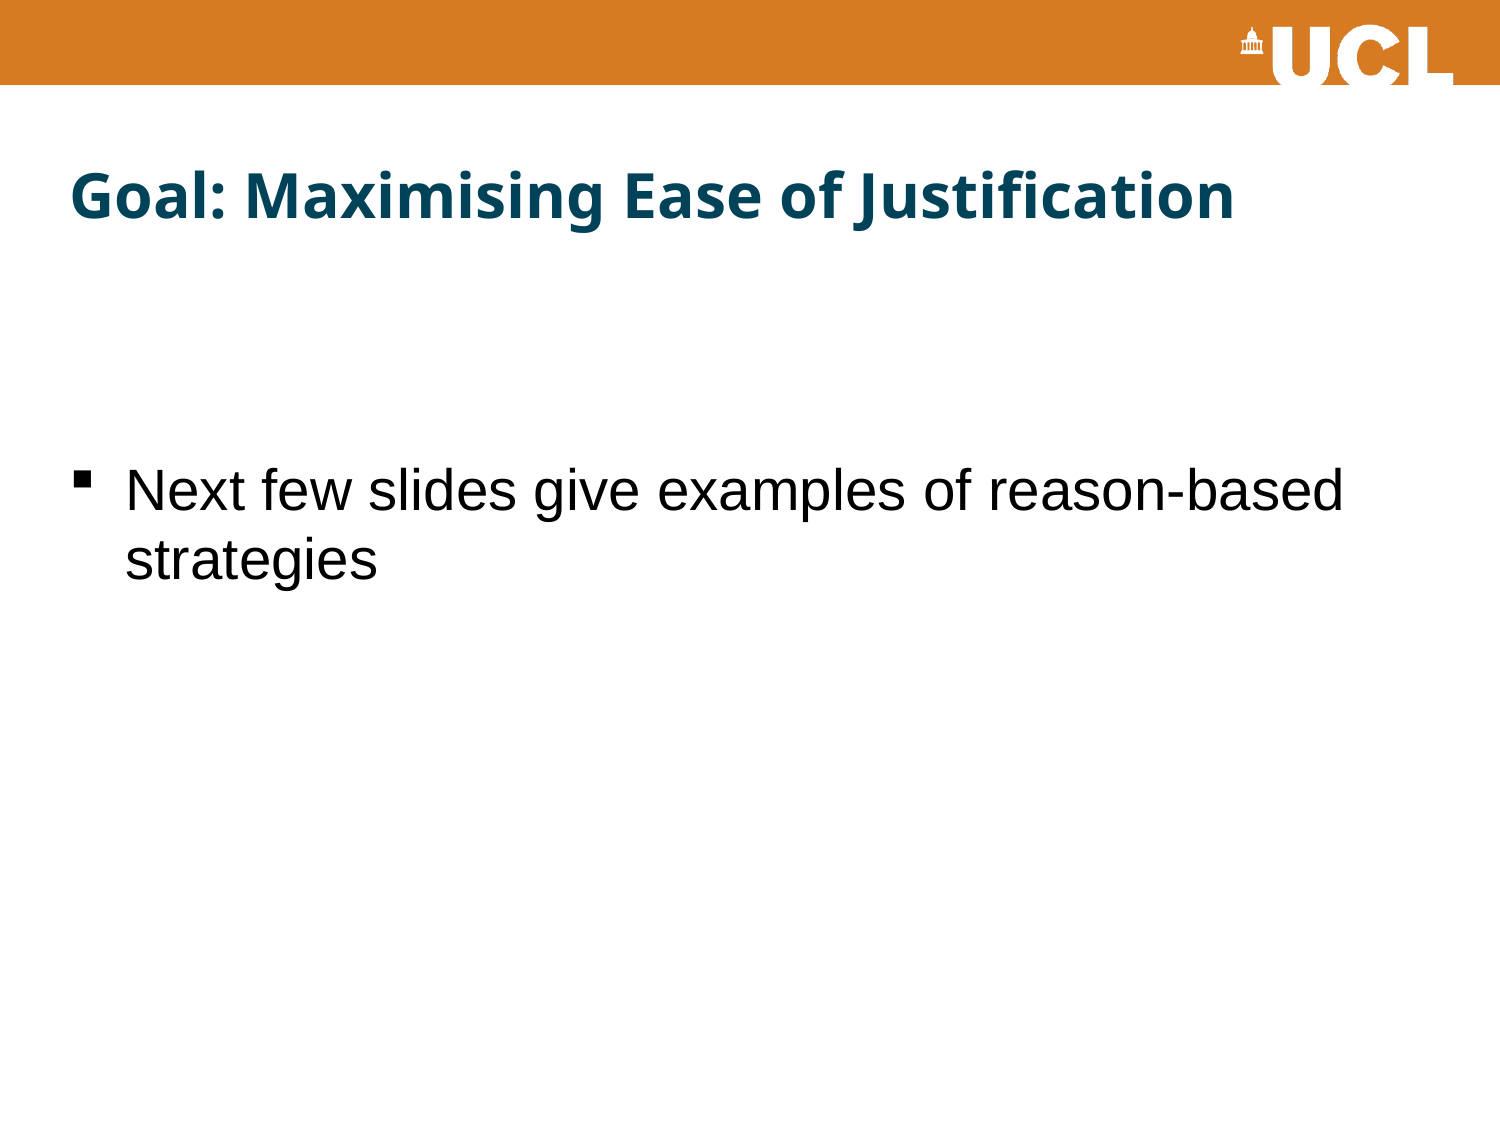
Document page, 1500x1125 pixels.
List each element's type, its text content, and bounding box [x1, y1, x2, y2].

picture [0, 0, 1500, 85]
list Next few slides give examples of reason-based strategies [54, 444, 1447, 1012]
title Goal: Maximising Ease of Justification [54, 148, 1447, 362]
